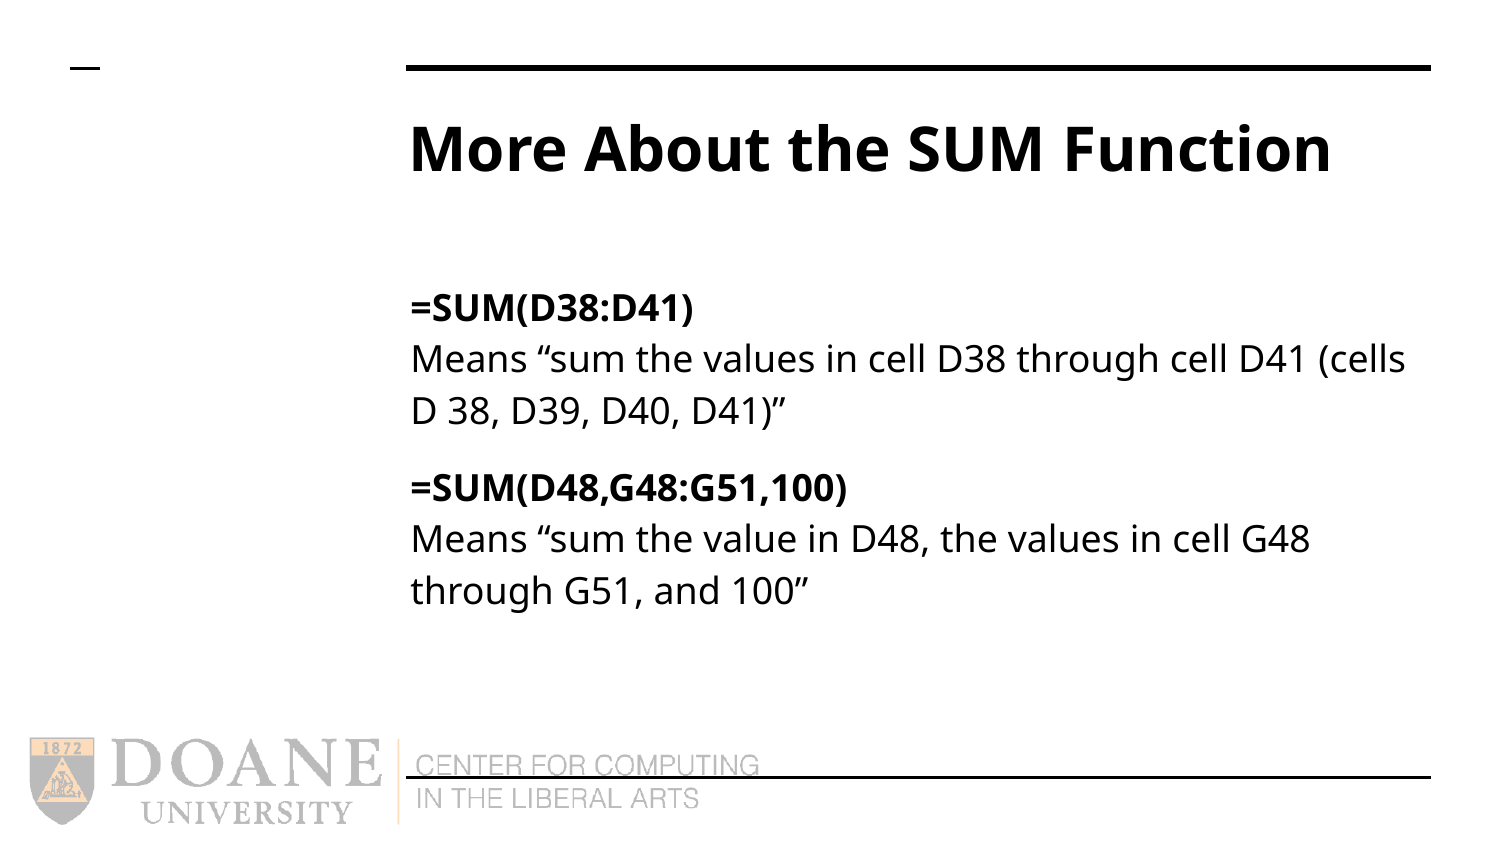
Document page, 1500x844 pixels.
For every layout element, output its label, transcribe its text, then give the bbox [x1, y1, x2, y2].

list =SUM(D38:D41) Means “sum the values in cell D38 through cell D41 (cells D 38, D39, D40, D41)” =SUM(D48,G48:G51,100) Means “sum the value in D48, the values in cell G48 through G51, and 100” [395, 261, 1433, 755]
title More About the SUM Function [393, 94, 1431, 199]
